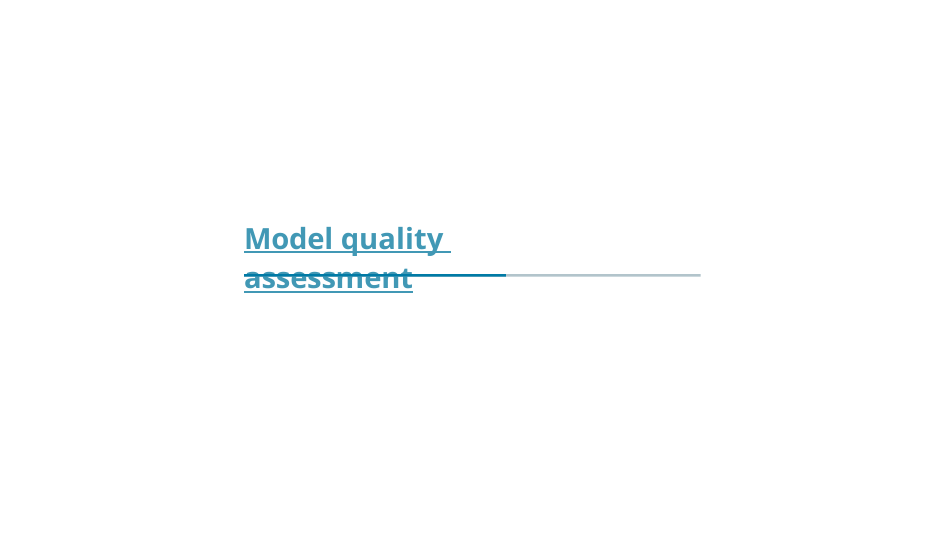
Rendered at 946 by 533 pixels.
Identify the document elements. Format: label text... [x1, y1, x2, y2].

text_box Model quality assessment [242, 217, 598, 273]
text_box [243, 277, 598, 283]
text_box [243, 273, 702, 277]
text_box Model quality assessment [242, 284, 598, 300]
